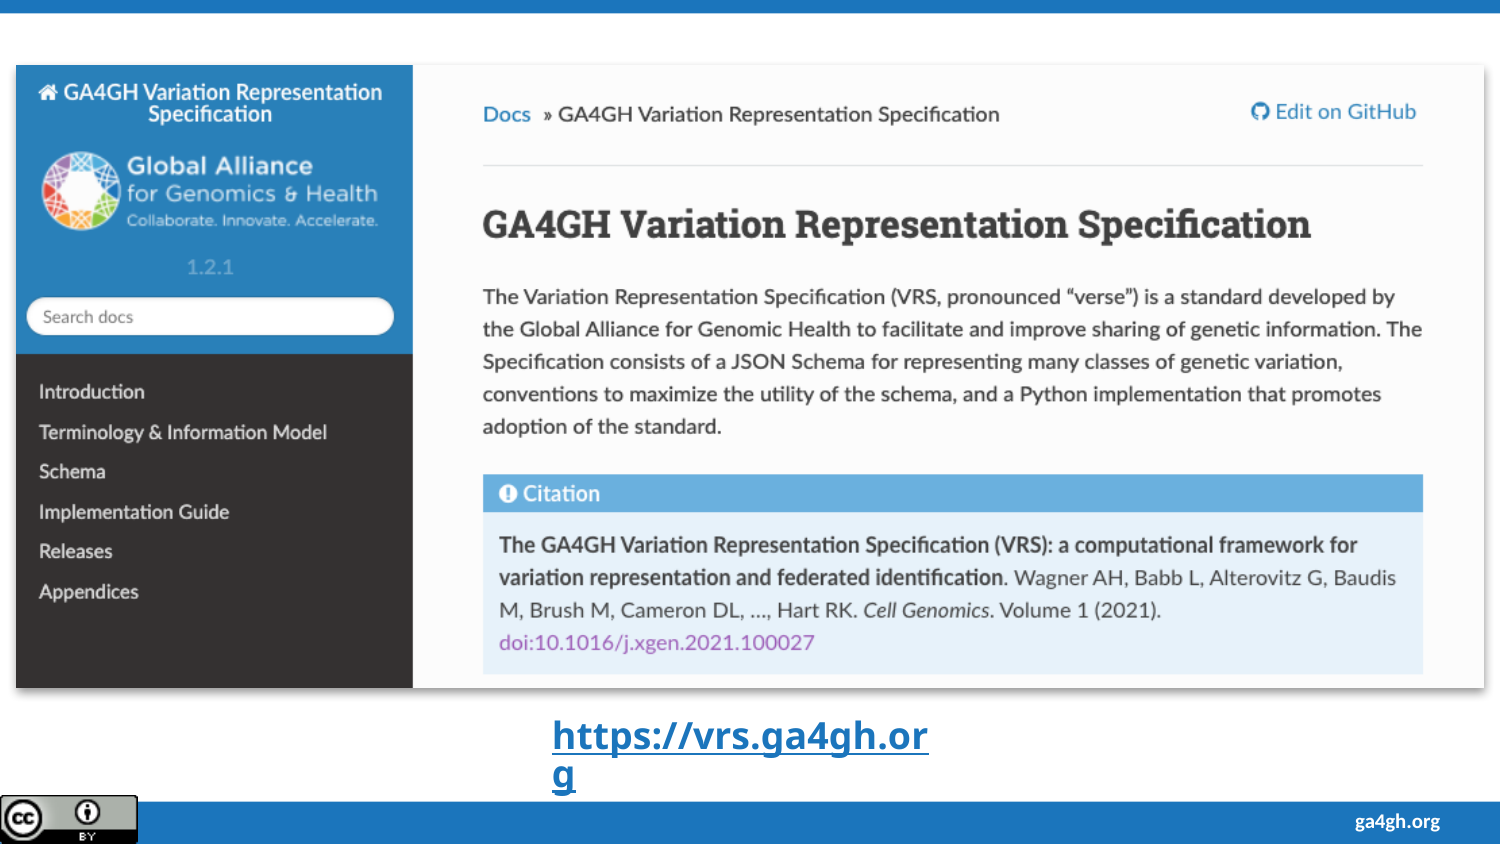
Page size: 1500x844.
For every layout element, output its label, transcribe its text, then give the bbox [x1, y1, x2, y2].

picture [15, 65, 1485, 689]
picture [0, 795, 138, 844]
text_box https://vrs.ga4gh.org [536, 708, 964, 778]
